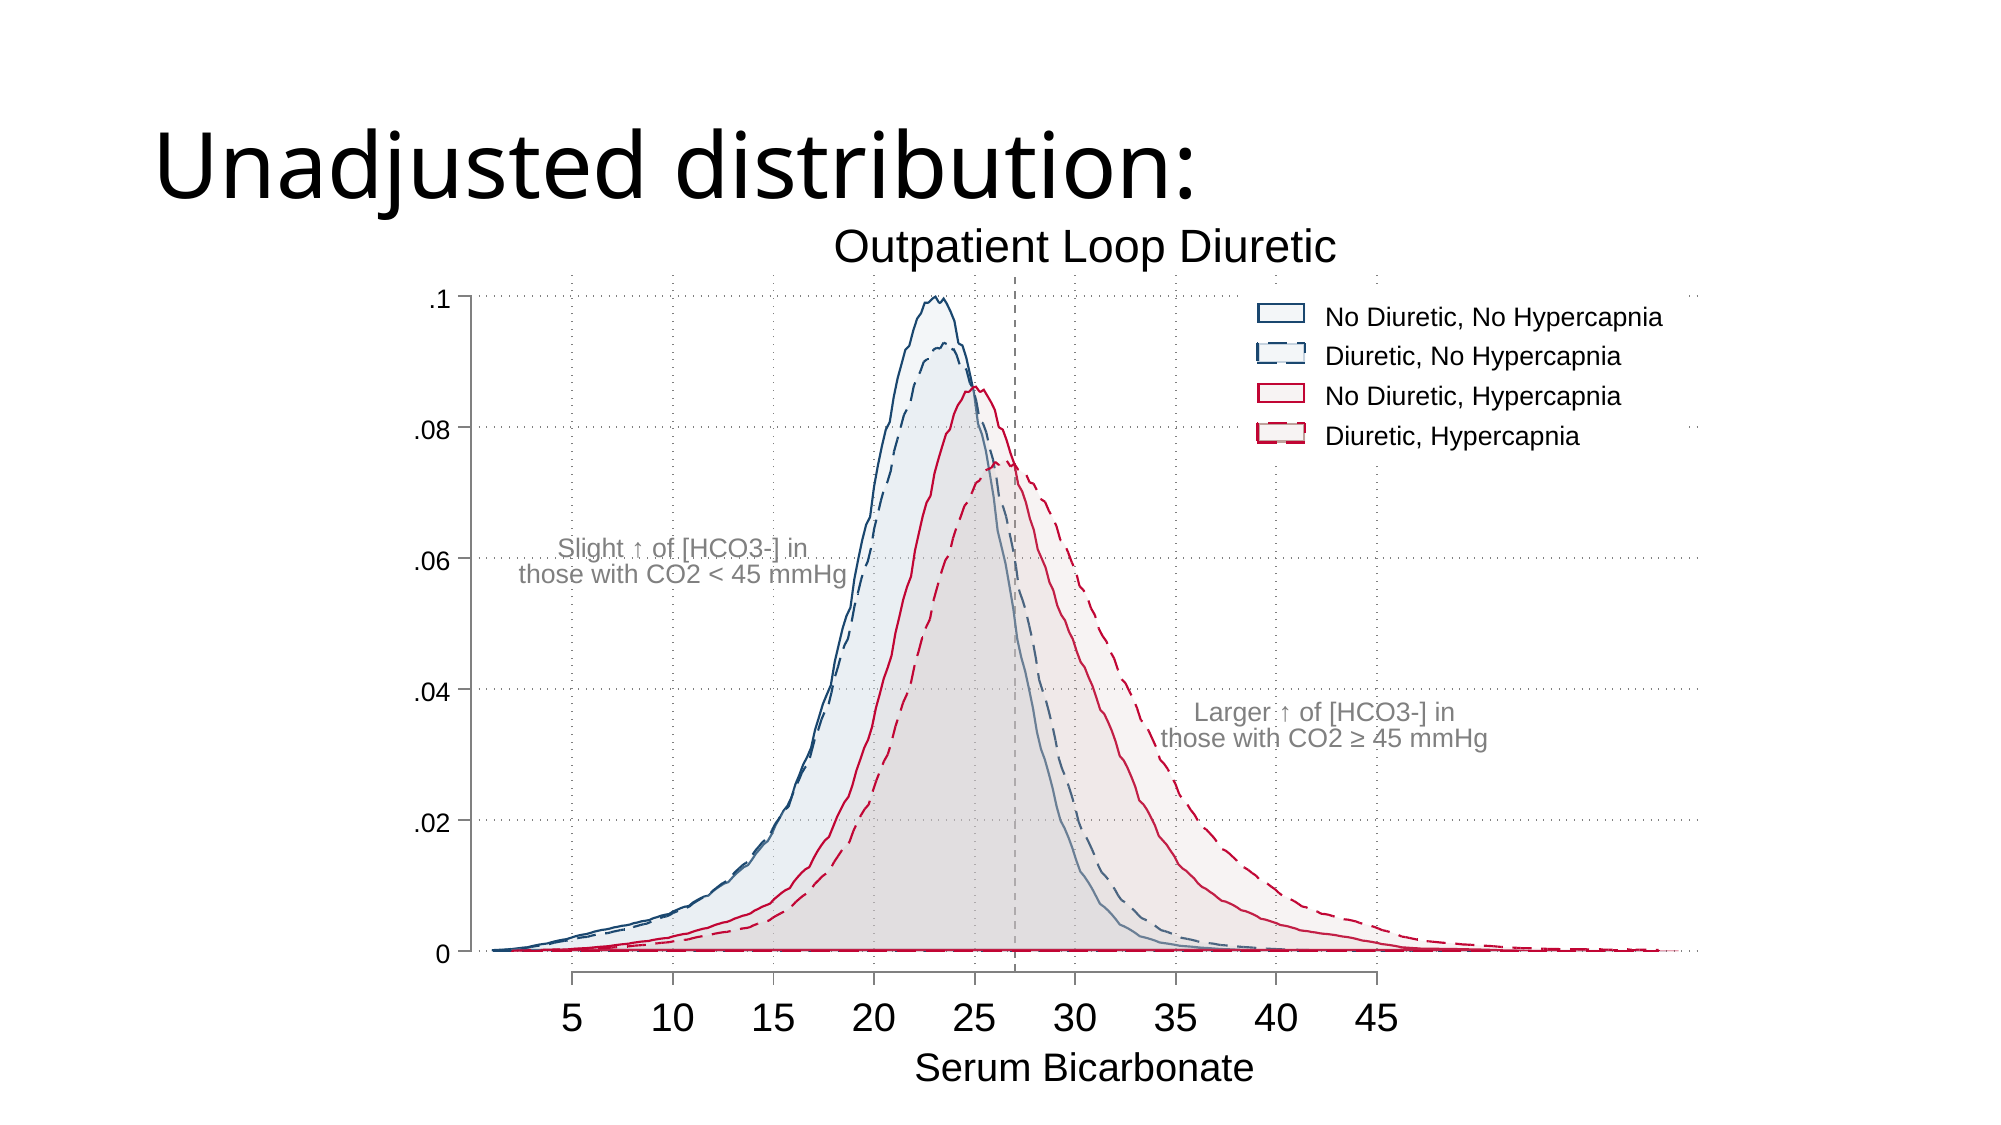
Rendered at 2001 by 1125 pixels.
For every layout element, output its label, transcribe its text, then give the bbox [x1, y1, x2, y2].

picture [297, 182, 1733, 1125]
title Unadjusted distribution: [137, 59, 1863, 278]
